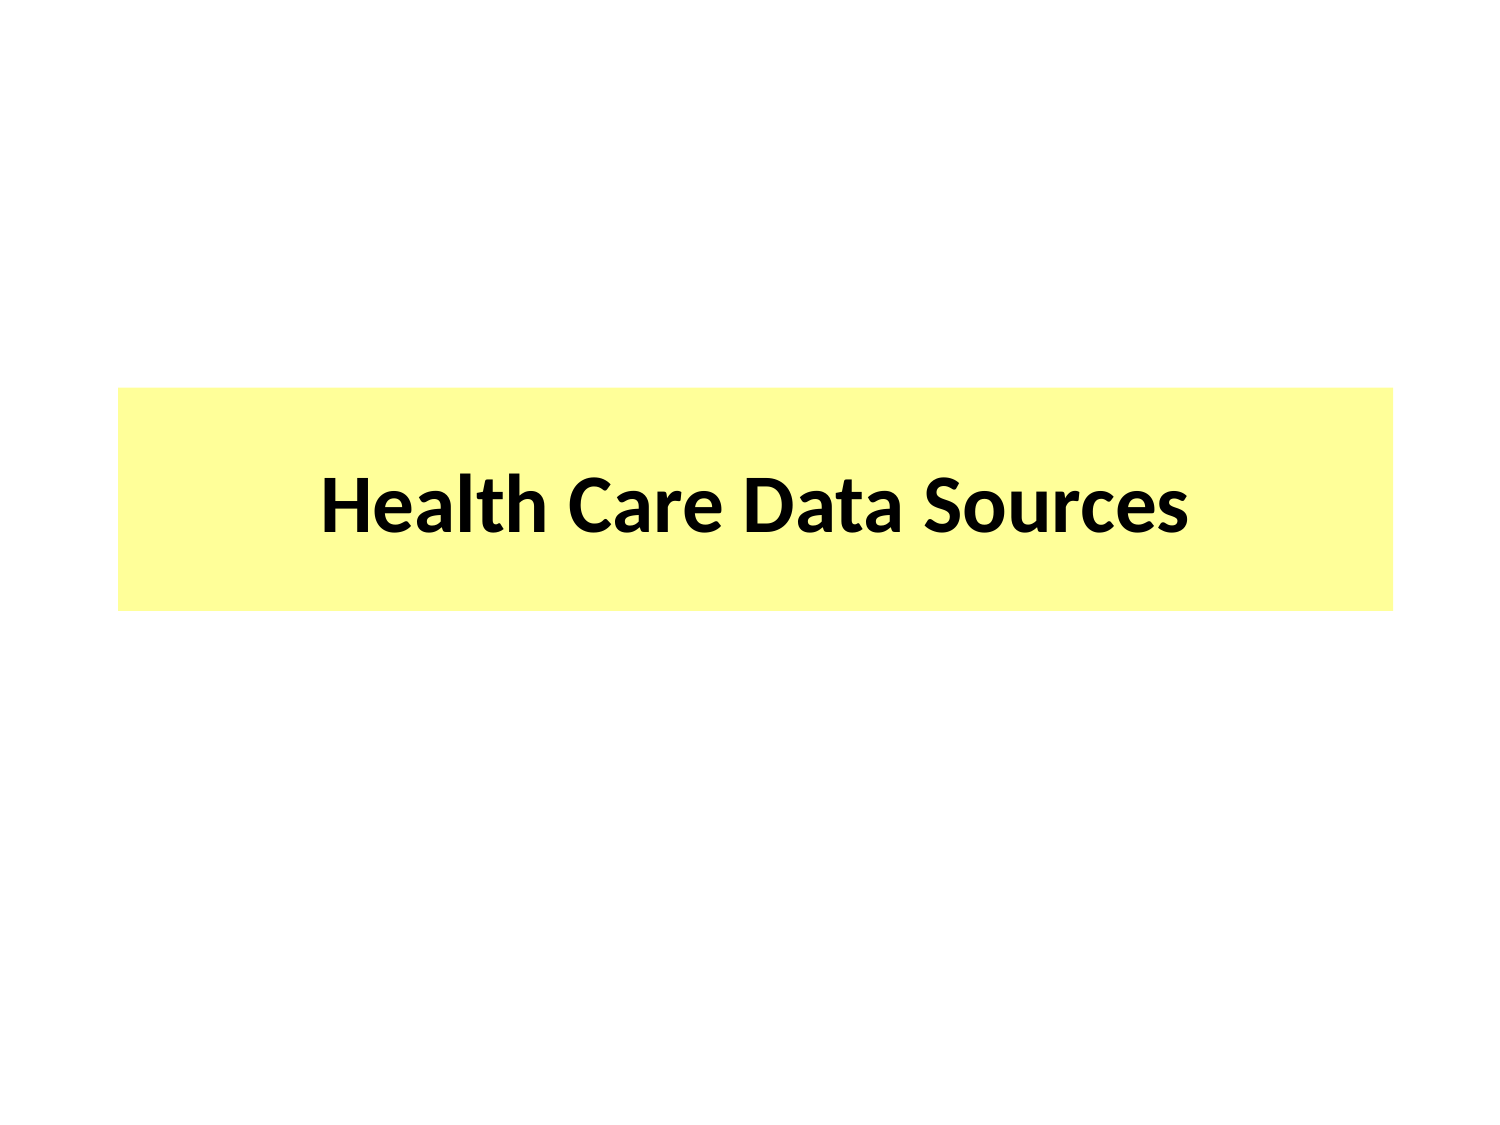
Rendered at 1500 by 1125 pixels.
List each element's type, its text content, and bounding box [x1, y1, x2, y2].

title Health Care Data Sources [118, 387, 1394, 611]
